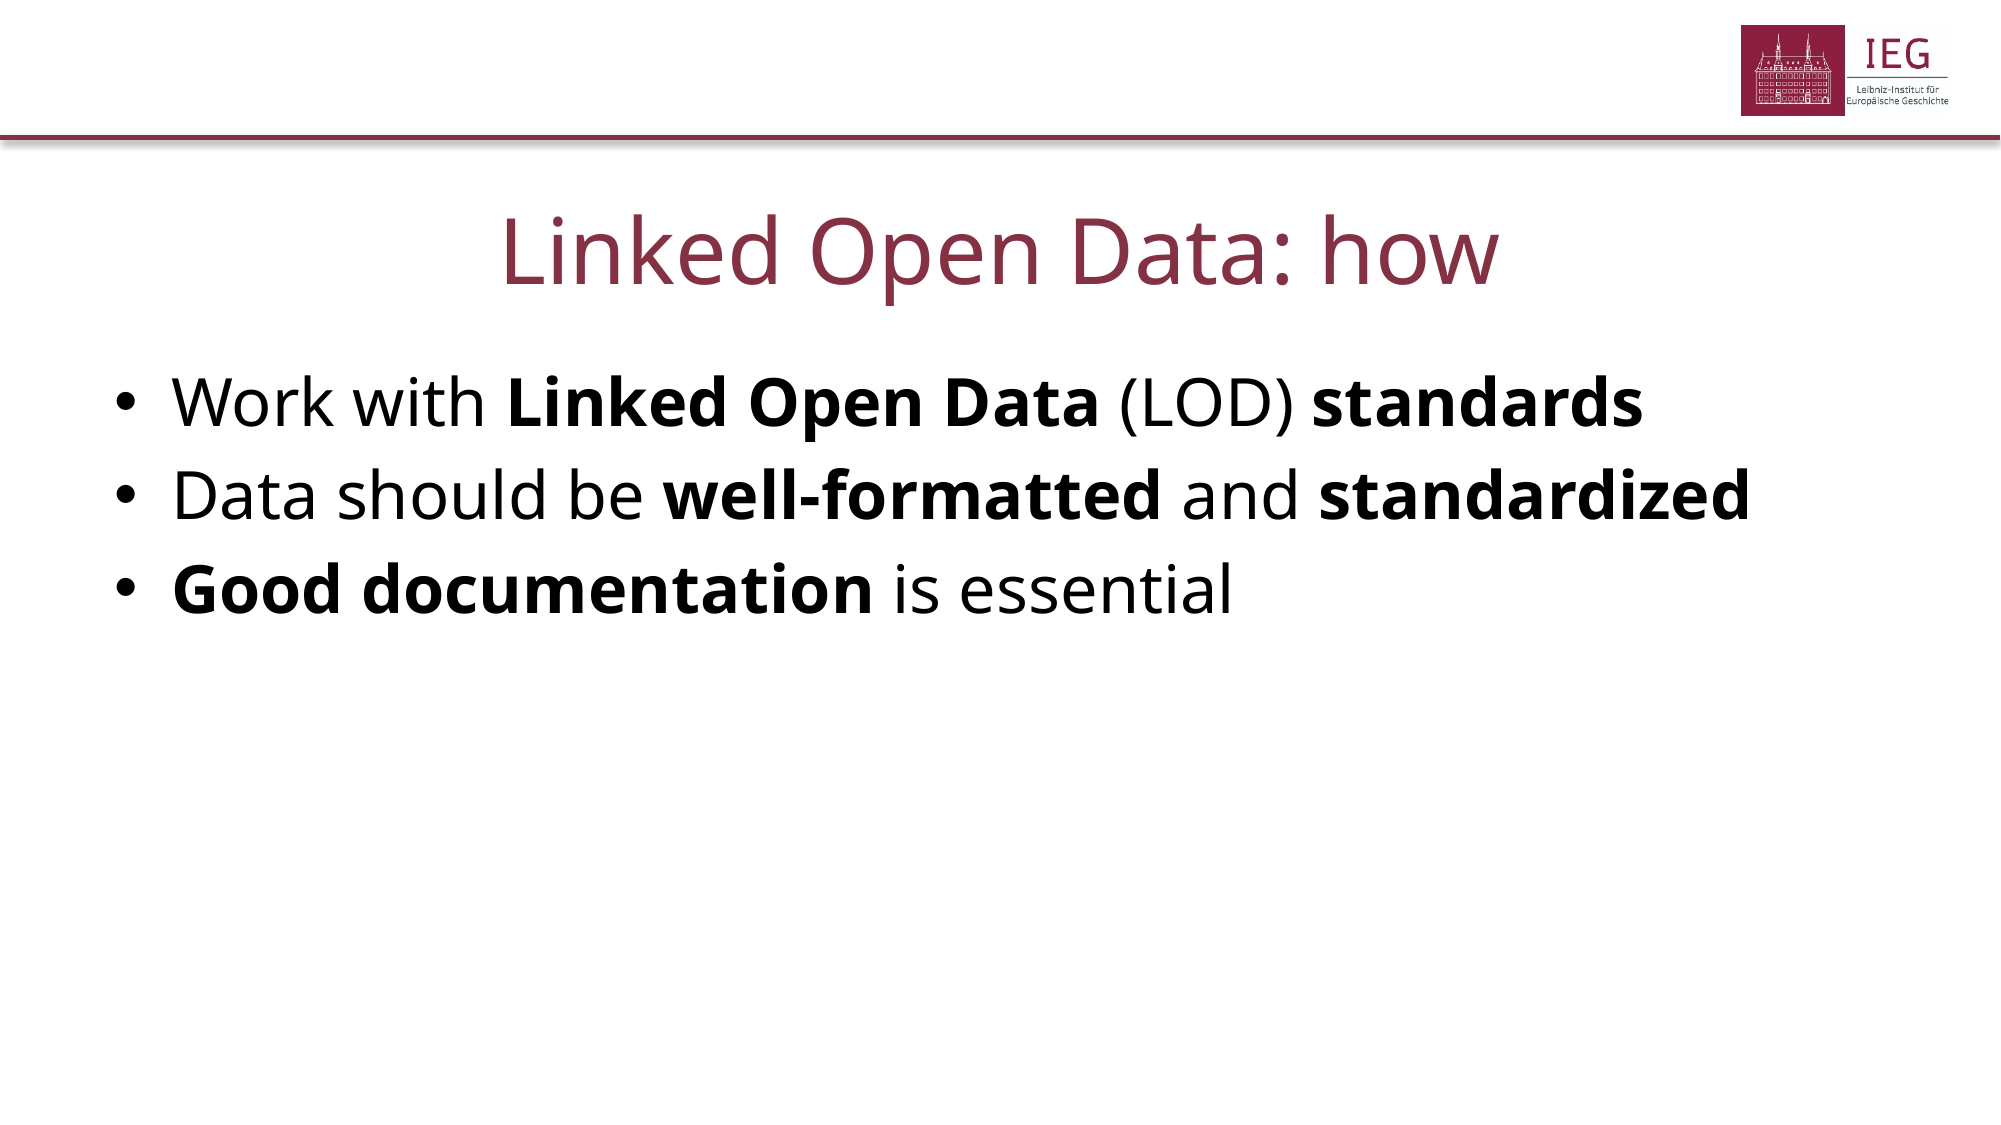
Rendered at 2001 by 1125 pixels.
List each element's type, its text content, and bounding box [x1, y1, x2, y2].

picture [1741, 25, 1950, 116]
list Work with Linked Open Data (LOD) standards Data should be well-formatted and standardized Good documentation is essential [99, 352, 1900, 1028]
title Linked Open Data: how [99, 154, 1900, 342]
